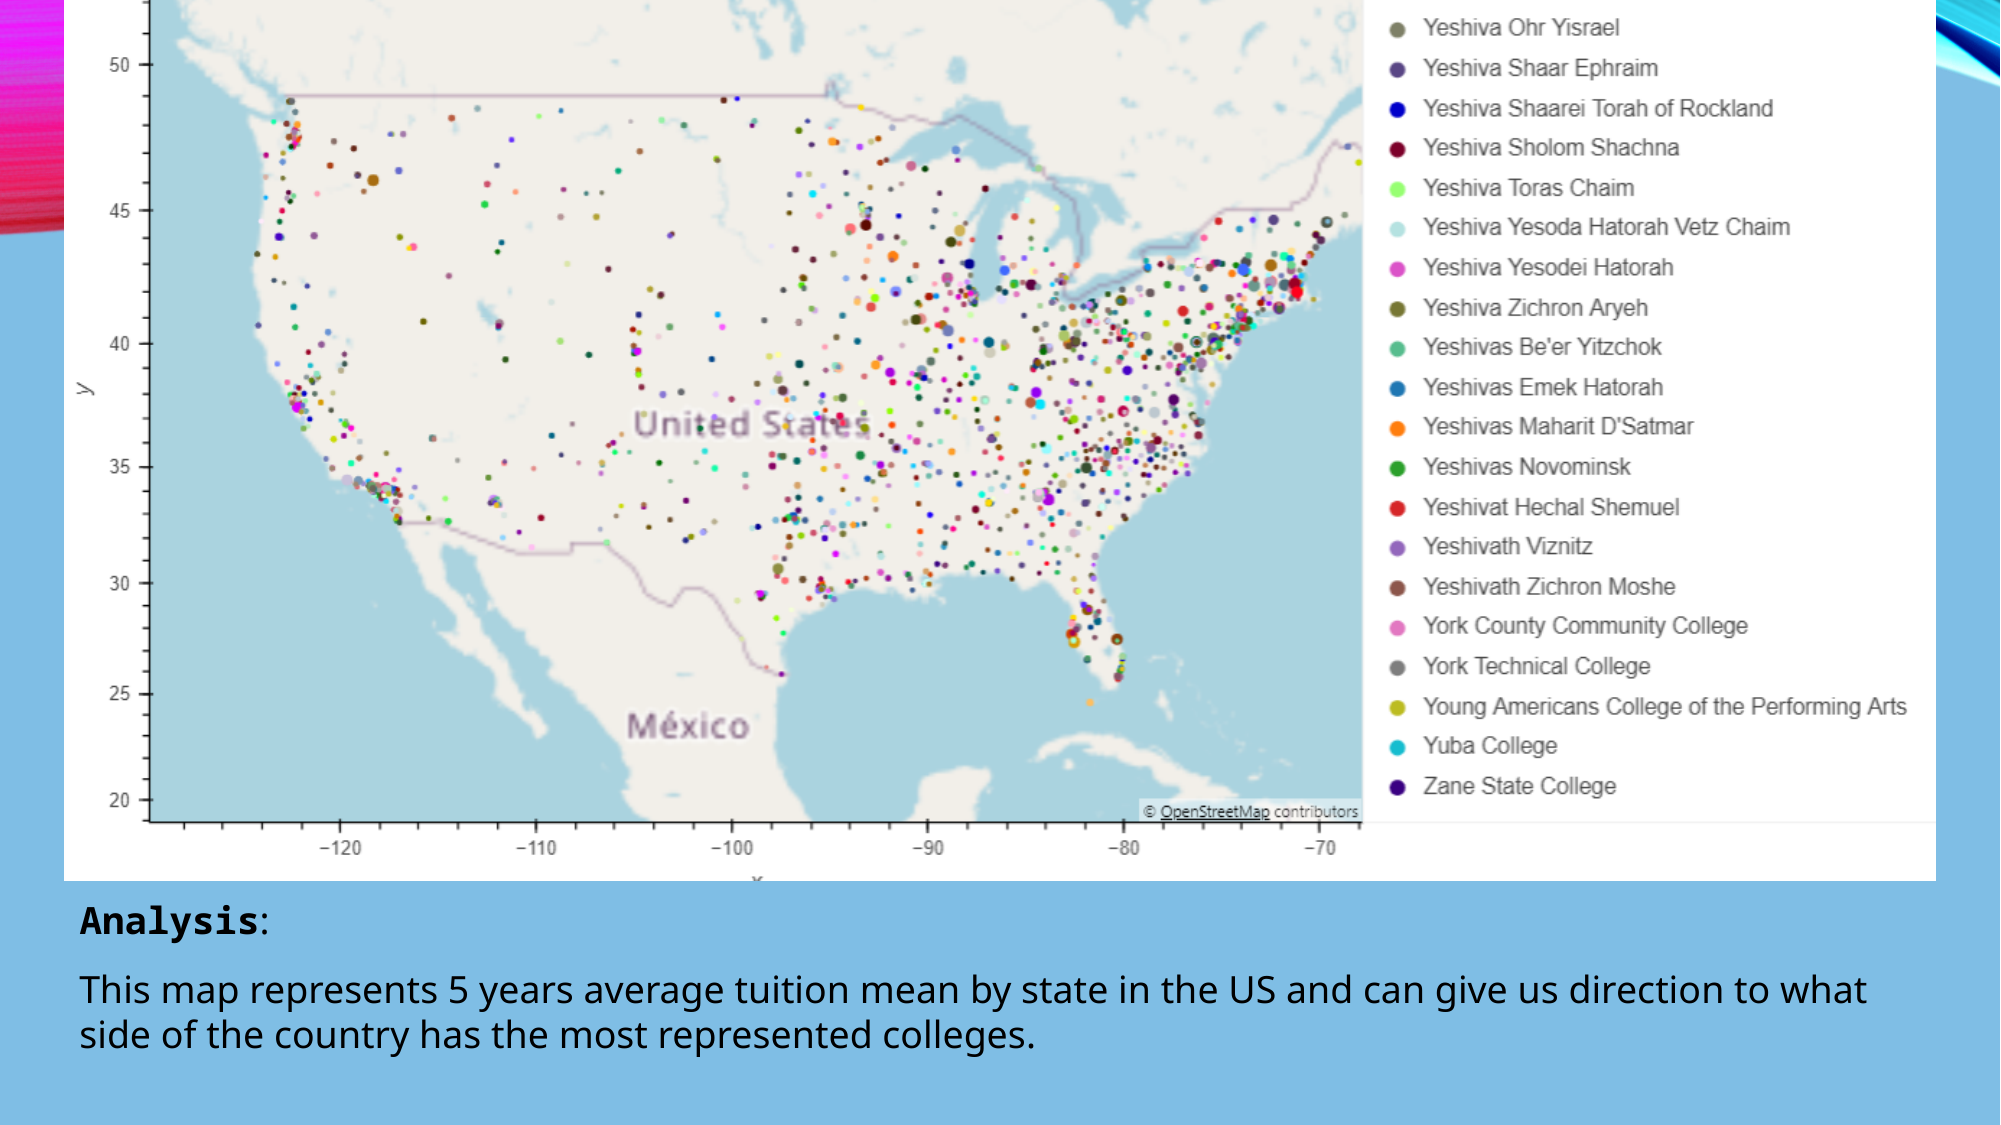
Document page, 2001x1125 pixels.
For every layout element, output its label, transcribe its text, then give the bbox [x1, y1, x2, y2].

text_box Analysis: [64, 889, 734, 949]
text_box This map represents 5 years average tuition mean by state in the US and can give us direction to what side of the country has the most represented colleges. [64, 958, 1956, 1064]
picture [0, 0, 2000, 881]
